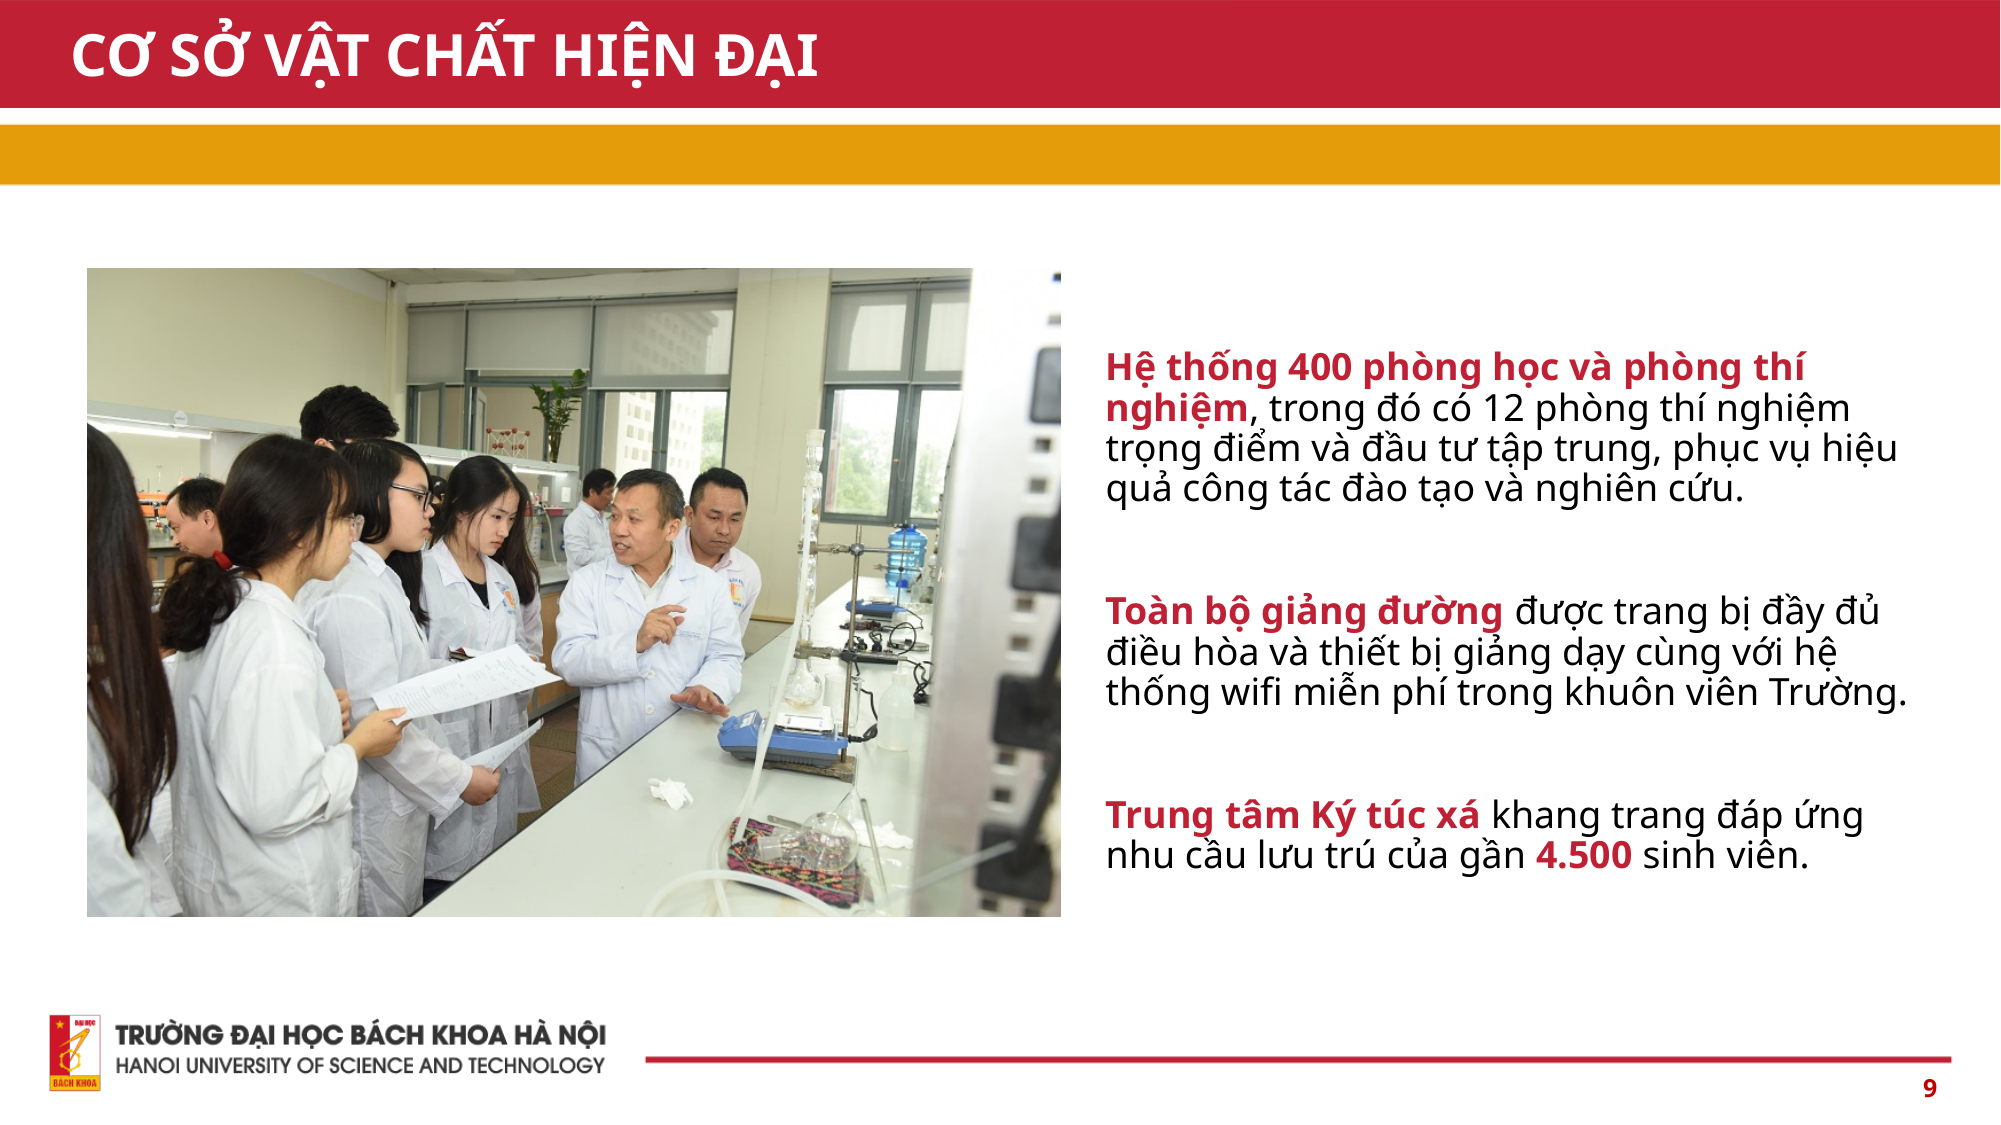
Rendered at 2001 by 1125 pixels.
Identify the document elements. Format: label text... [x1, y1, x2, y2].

slide_number 9 [1502, 1065, 1953, 1125]
text_box Hệ thống 400 phòng học và phòng thí nghiệm, trong đó có 12 phòng thí nghiệm trọng điểm và đầu tư tập trung, phục vụ hiệu quả công tác đào tạo và nghiên cứu. Toàn bộ giảng đường được trang bị đầy đủ điều hòa và thiết bị giảng dạy cùng với hệ thống wifi miễn phí trong khuôn viên Trường. Trung tâm Ký túc xá khang trang đáp ứng nhu cầu lưu trú của gần 4.500 sinh viên. [1090, 240, 1952, 984]
picture [0, 0, 2001, 1125]
title CƠ SỞ VẬT CHẤT HIỆN ĐẠI [55, 18, 1945, 90]
